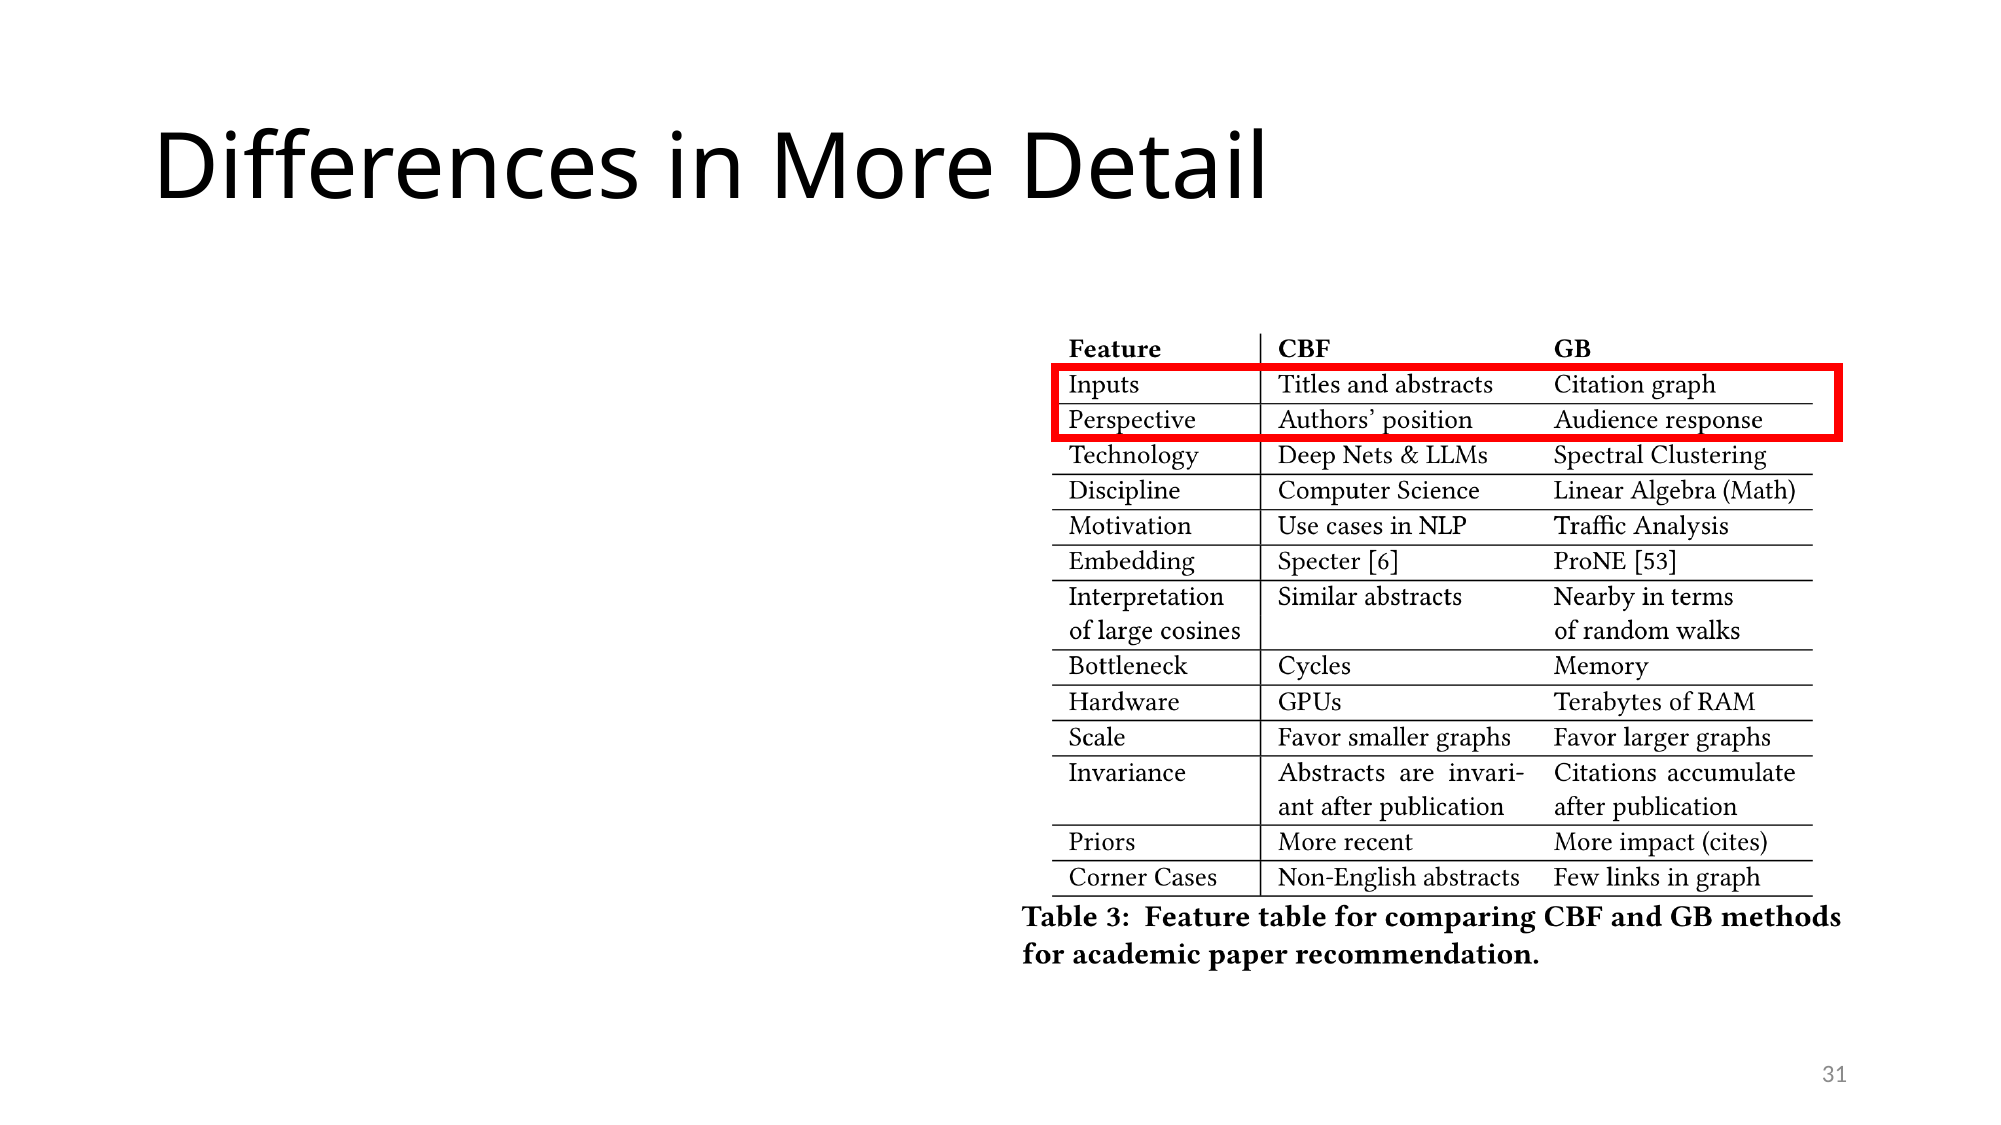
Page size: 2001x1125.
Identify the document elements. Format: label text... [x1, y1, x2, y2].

slide_number 31 [1412, 1042, 1863, 1103]
title Differences in More Detail [137, 59, 1863, 278]
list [1012, 309, 1863, 1004]
